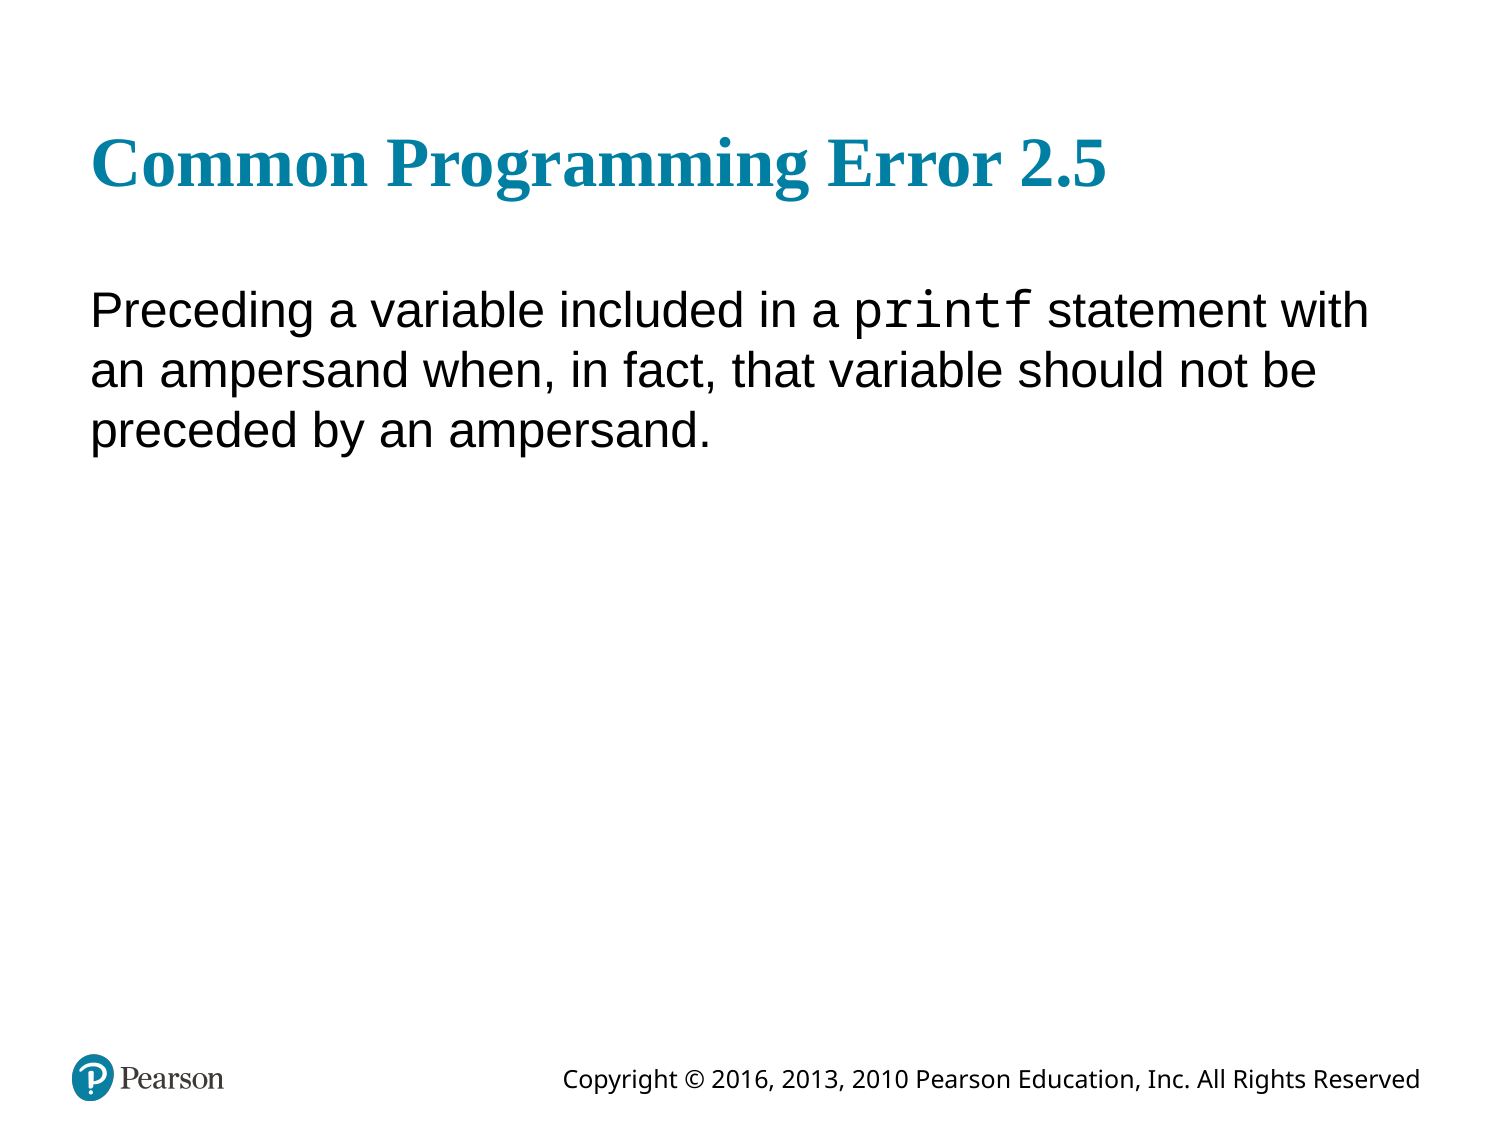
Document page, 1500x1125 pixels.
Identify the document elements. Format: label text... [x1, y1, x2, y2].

picture [98, 1054, 224, 1101]
picture [72, 1087, 83, 1101]
list Preceding a variable included in a printf statement with an ampersand when, in fact, that variable should not be preceded by an ampersand. [75, 262, 1425, 1005]
picture [72, 1054, 88, 1070]
title Common Programming Error 2.5 [75, 35, 1425, 216]
picture [80, 1063, 106, 1088]
